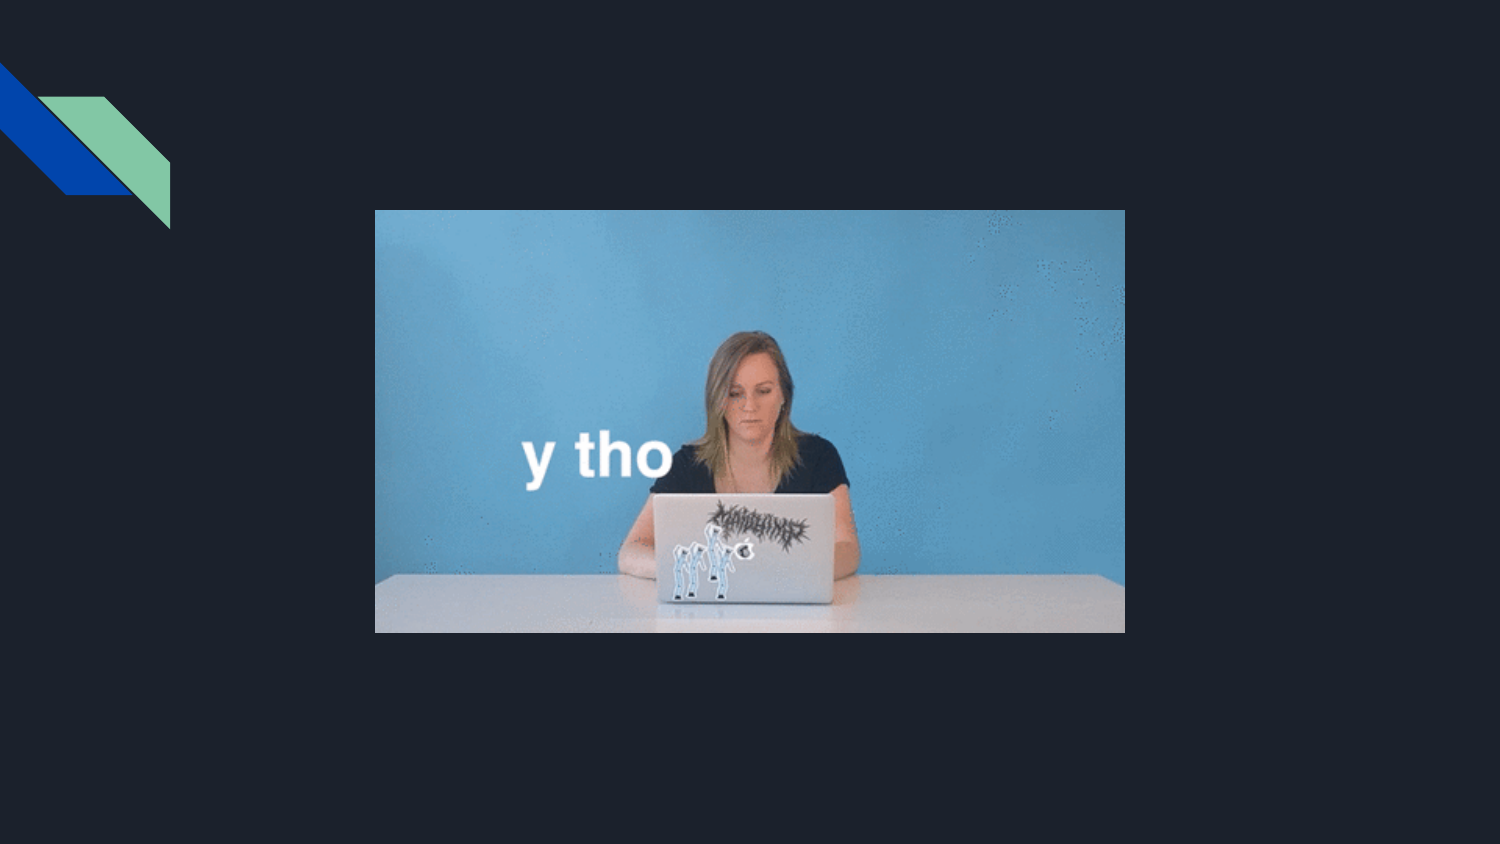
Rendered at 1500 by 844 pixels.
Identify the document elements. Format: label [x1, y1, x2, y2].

picture [374, 210, 1126, 633]
